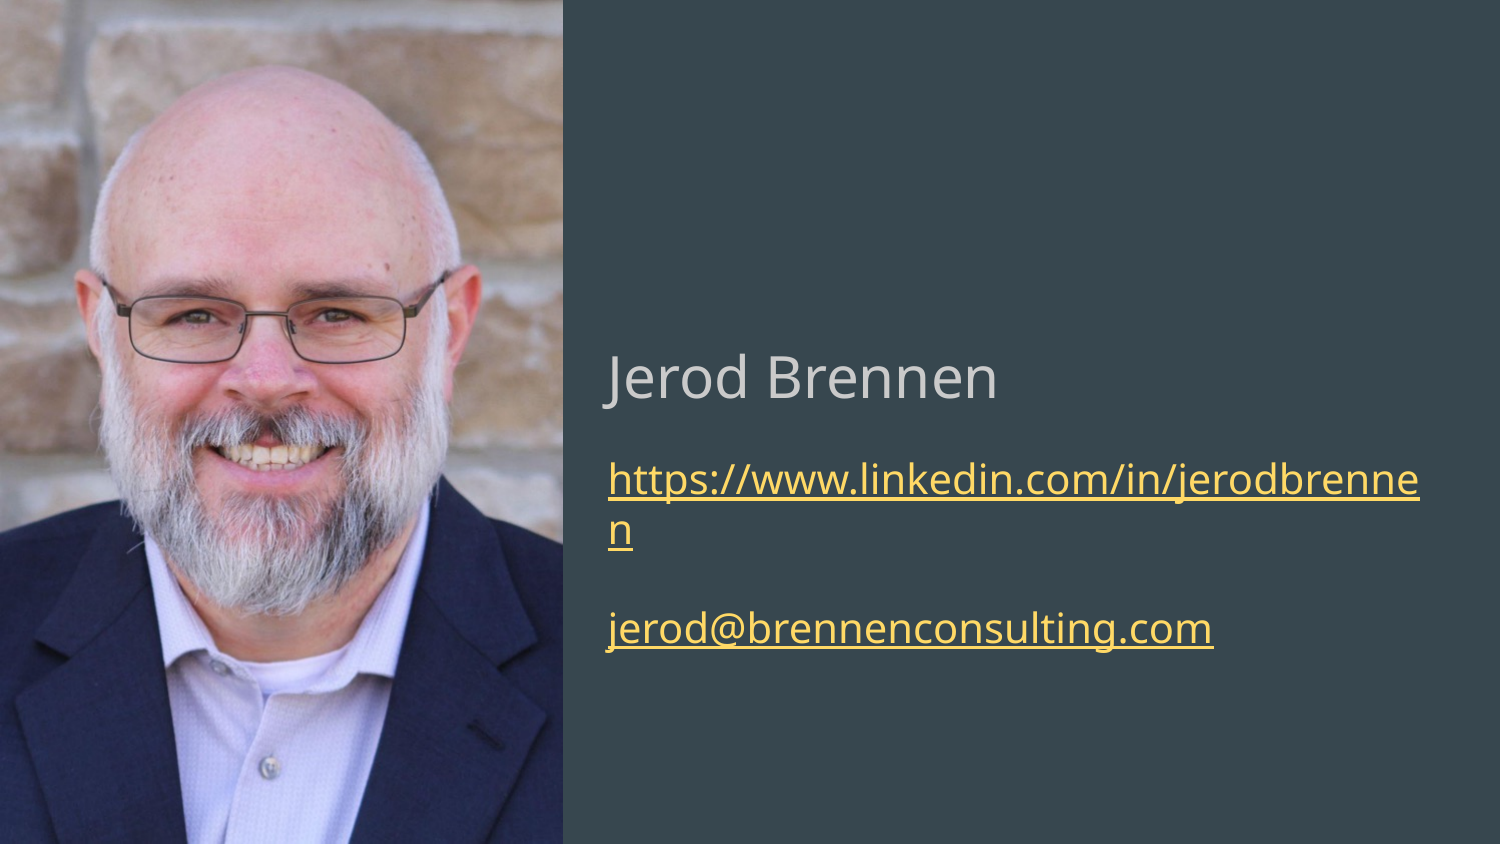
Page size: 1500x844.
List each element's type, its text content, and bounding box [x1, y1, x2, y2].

picture [0, 0, 563, 844]
list Jerod Brennen https://www.linkedin.com/in/jerodbrennen jerod@brennenconsulting.com [592, 189, 1449, 750]
